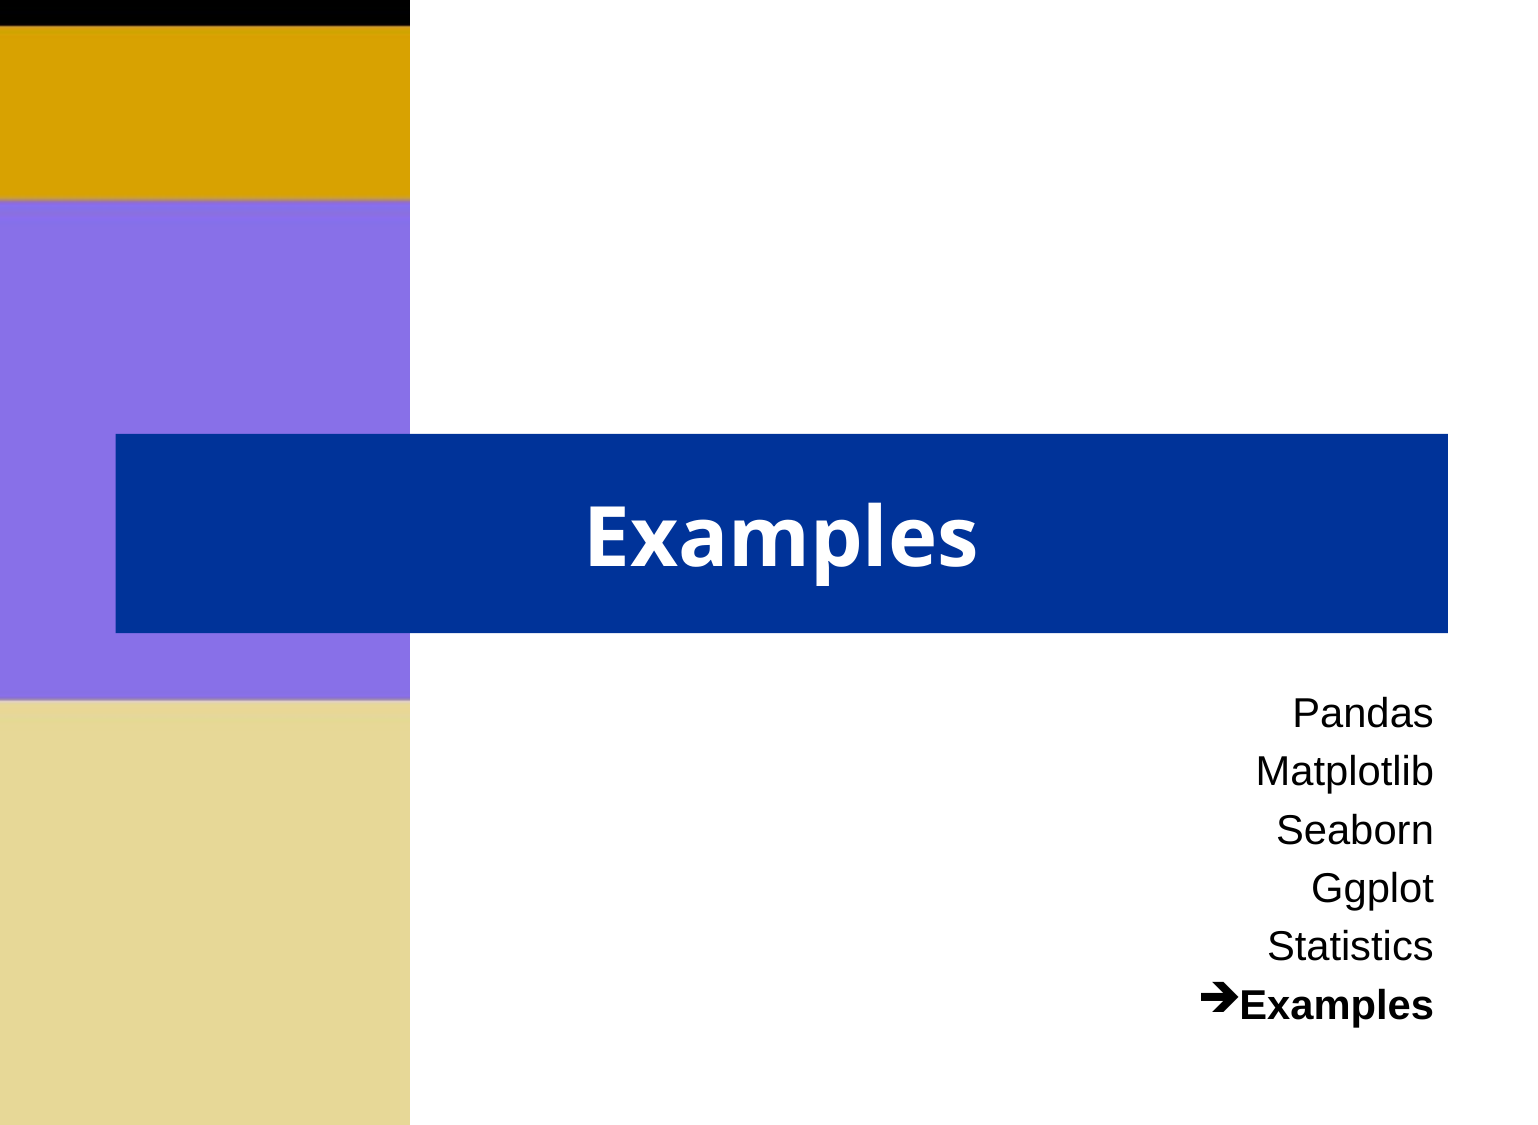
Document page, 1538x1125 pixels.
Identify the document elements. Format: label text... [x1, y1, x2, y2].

subtitle Pandas Matplotlib Seaborn Ggplot Statistics Examples [387, 677, 1450, 1048]
picture [0, 0, 410, 1125]
title Examples [115, 433, 1449, 634]
